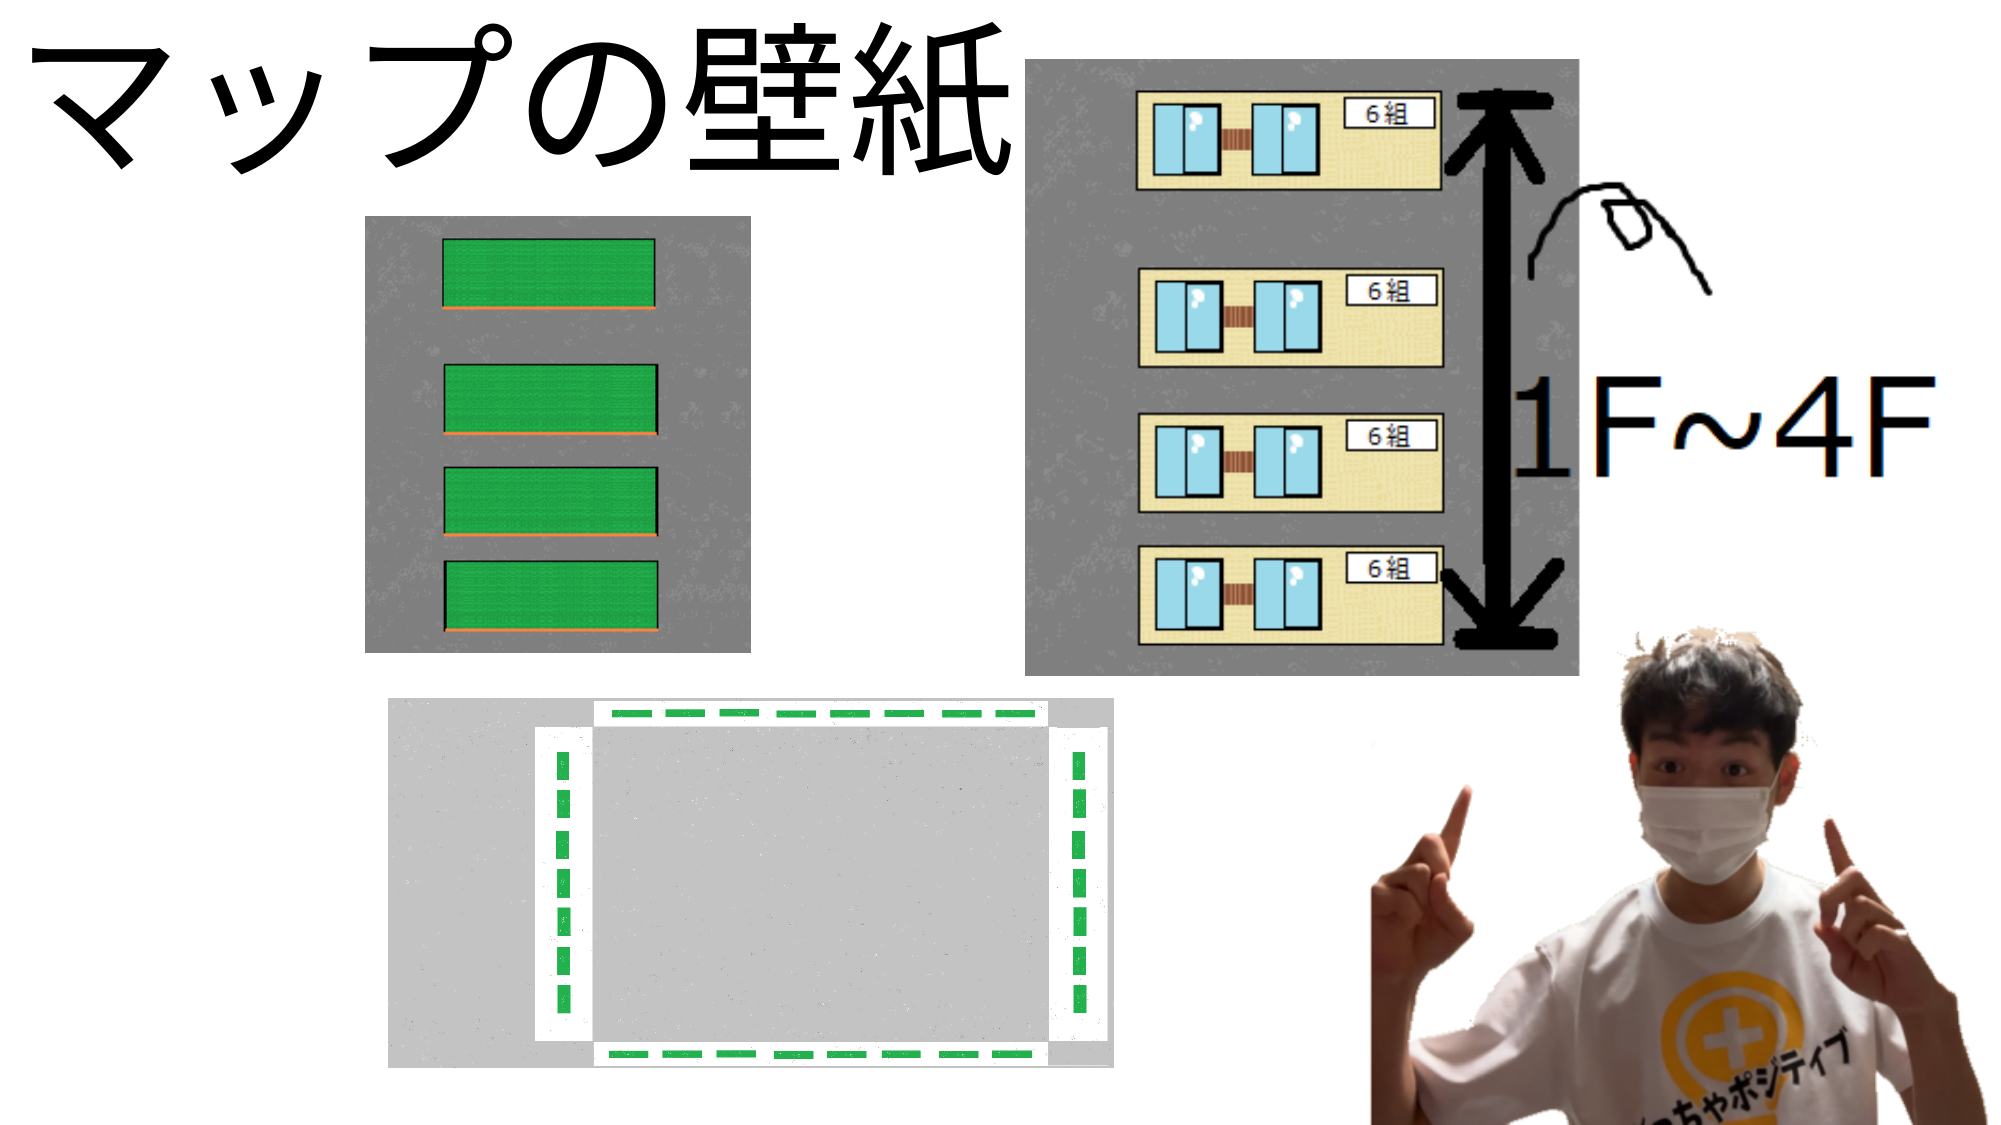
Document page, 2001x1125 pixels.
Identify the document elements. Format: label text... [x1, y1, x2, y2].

picture [1025, 59, 1993, 1125]
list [365, 216, 751, 653]
picture [388, 698, 1114, 1068]
title マップの壁紙 [0, 0, 1725, 218]
